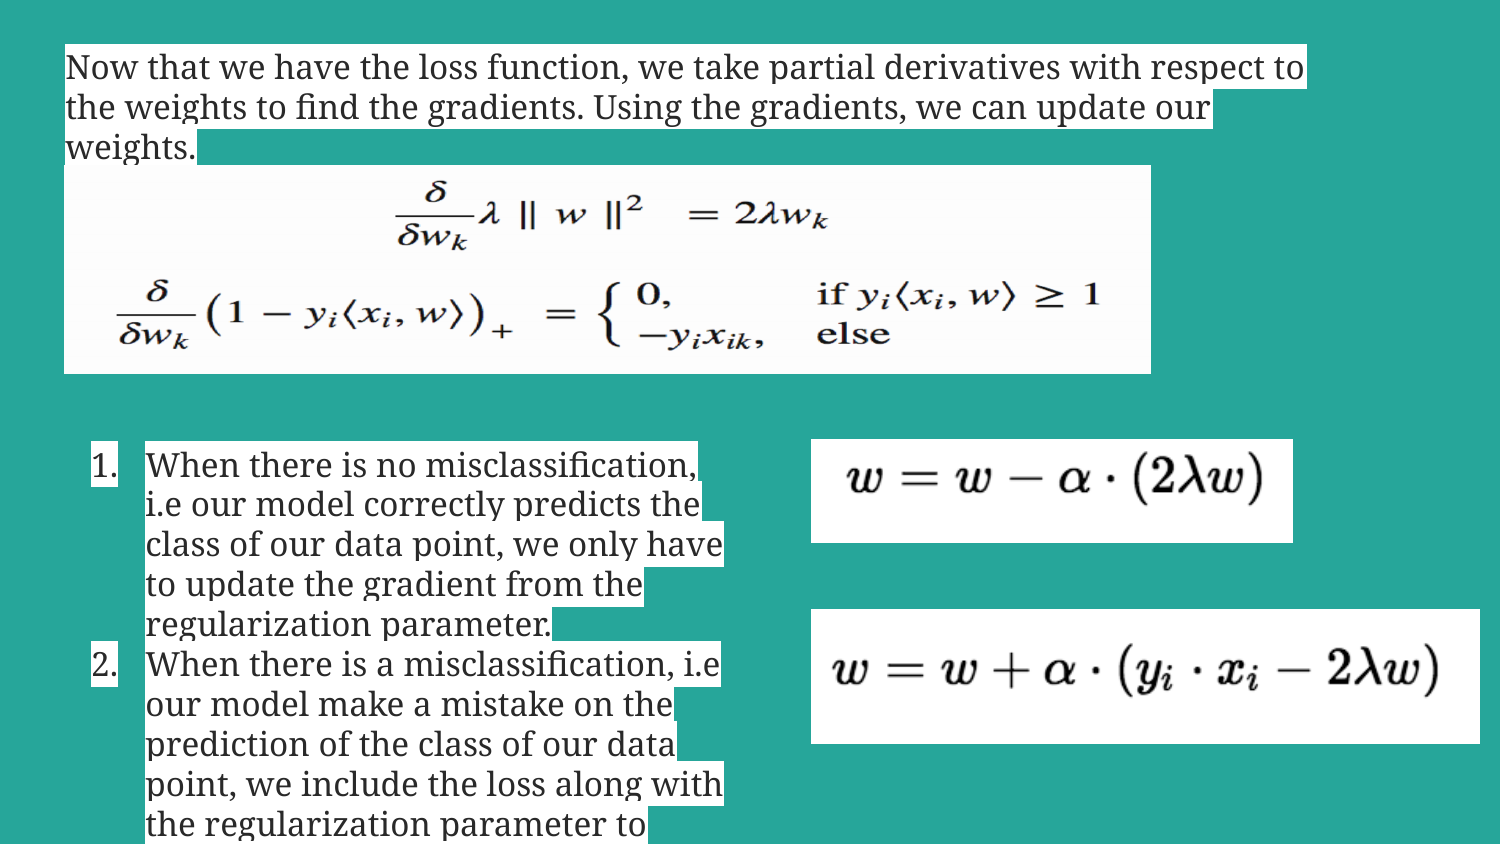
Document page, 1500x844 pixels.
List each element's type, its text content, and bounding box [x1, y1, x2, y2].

picture [810, 609, 1481, 745]
text_box When there is no misclassification, i.e our model correctly predicts the class of our data point, we only have to update the gradient from the regularization parameter. When there is a misclassification, i.e our model make a mistake on the prediction of the class of our data point, we include the loss along with the regularization parameter to perform gradient update. [55, 428, 750, 844]
picture [63, 165, 1151, 374]
picture [810, 439, 1293, 544]
title Now that we have the loss function, we take partial derivatives with respect to the weights to find the gradients. Using the gradients, we can update our weights. [50, 32, 1328, 180]
